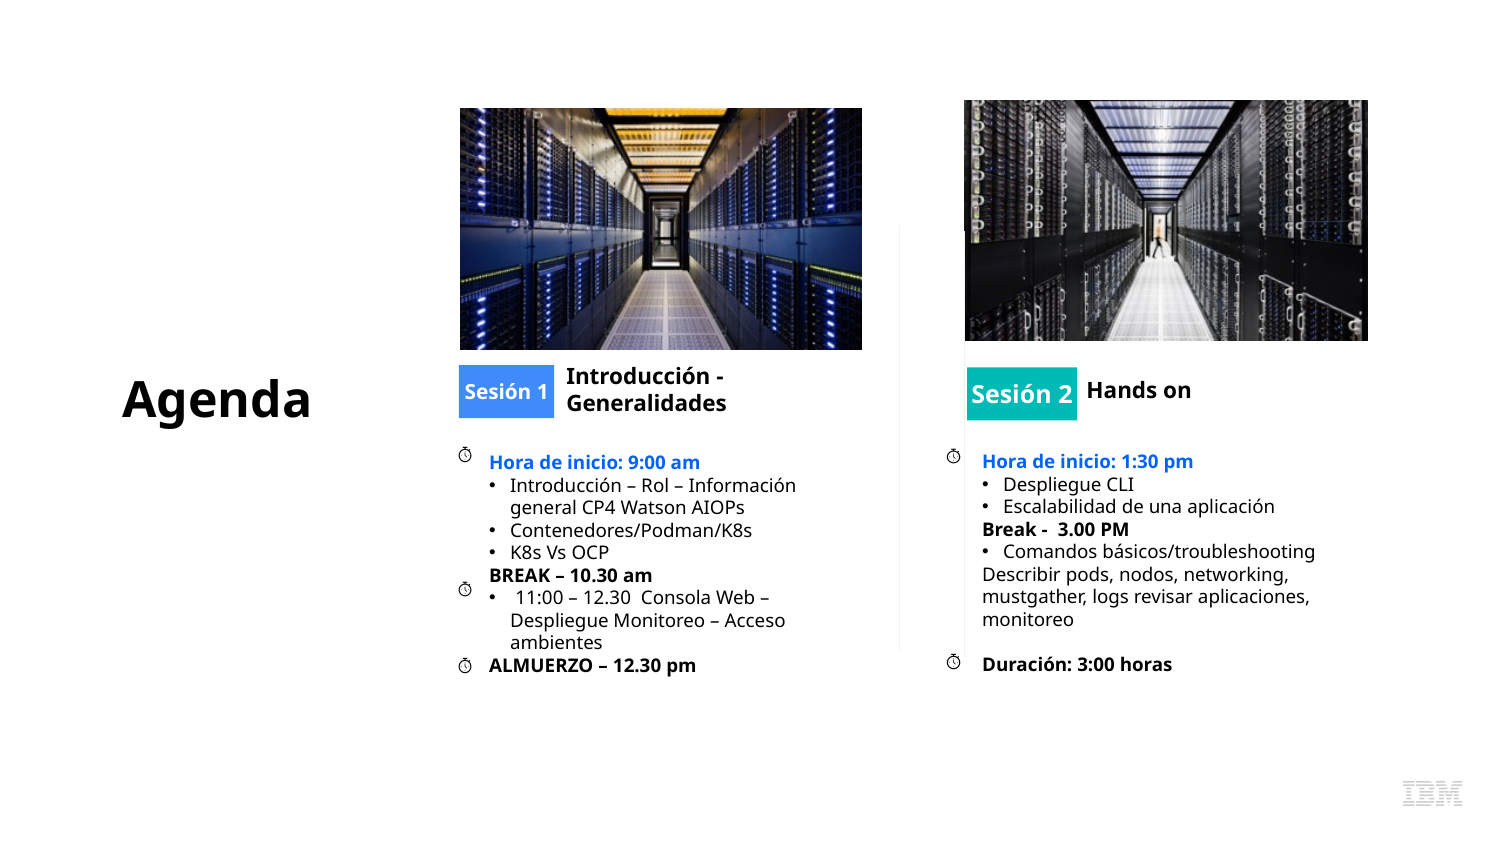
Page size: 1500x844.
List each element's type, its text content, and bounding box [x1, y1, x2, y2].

picture [455, 656, 475, 675]
text_box Hora de inicio: 9:00 am Introducción – Rol – Información general CP4 Watson AIOPs Contenedores/Podman/K8s K8s Vs OCP BREAK – 10.30 am 11:00 – 12.30 Consola Web – Despliegue Monitoreo – Acceso ambientes ALMUERZO – 12.30 pm [474, 443, 850, 706]
picture [455, 445, 475, 464]
picture [944, 447, 963, 466]
picture [1403, 781, 1462, 806]
text_box Agenda [107, 366, 359, 435]
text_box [458, 356, 800, 448]
picture [964, 100, 1368, 341]
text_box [969, 366, 1386, 432]
picture [455, 580, 475, 599]
picture [944, 652, 963, 671]
picture [458, 108, 862, 350]
text_box Hora de inicio: 1:30 pm Despliegue CLI Escalabilidad de una aplicación Break - 3.00 PM Comandos básicos/troubleshooting Describir pods, nodos, networking, mustgather, logs revisar aplicaciones, monitoreo Duración: 3:00 horas [967, 442, 1342, 683]
